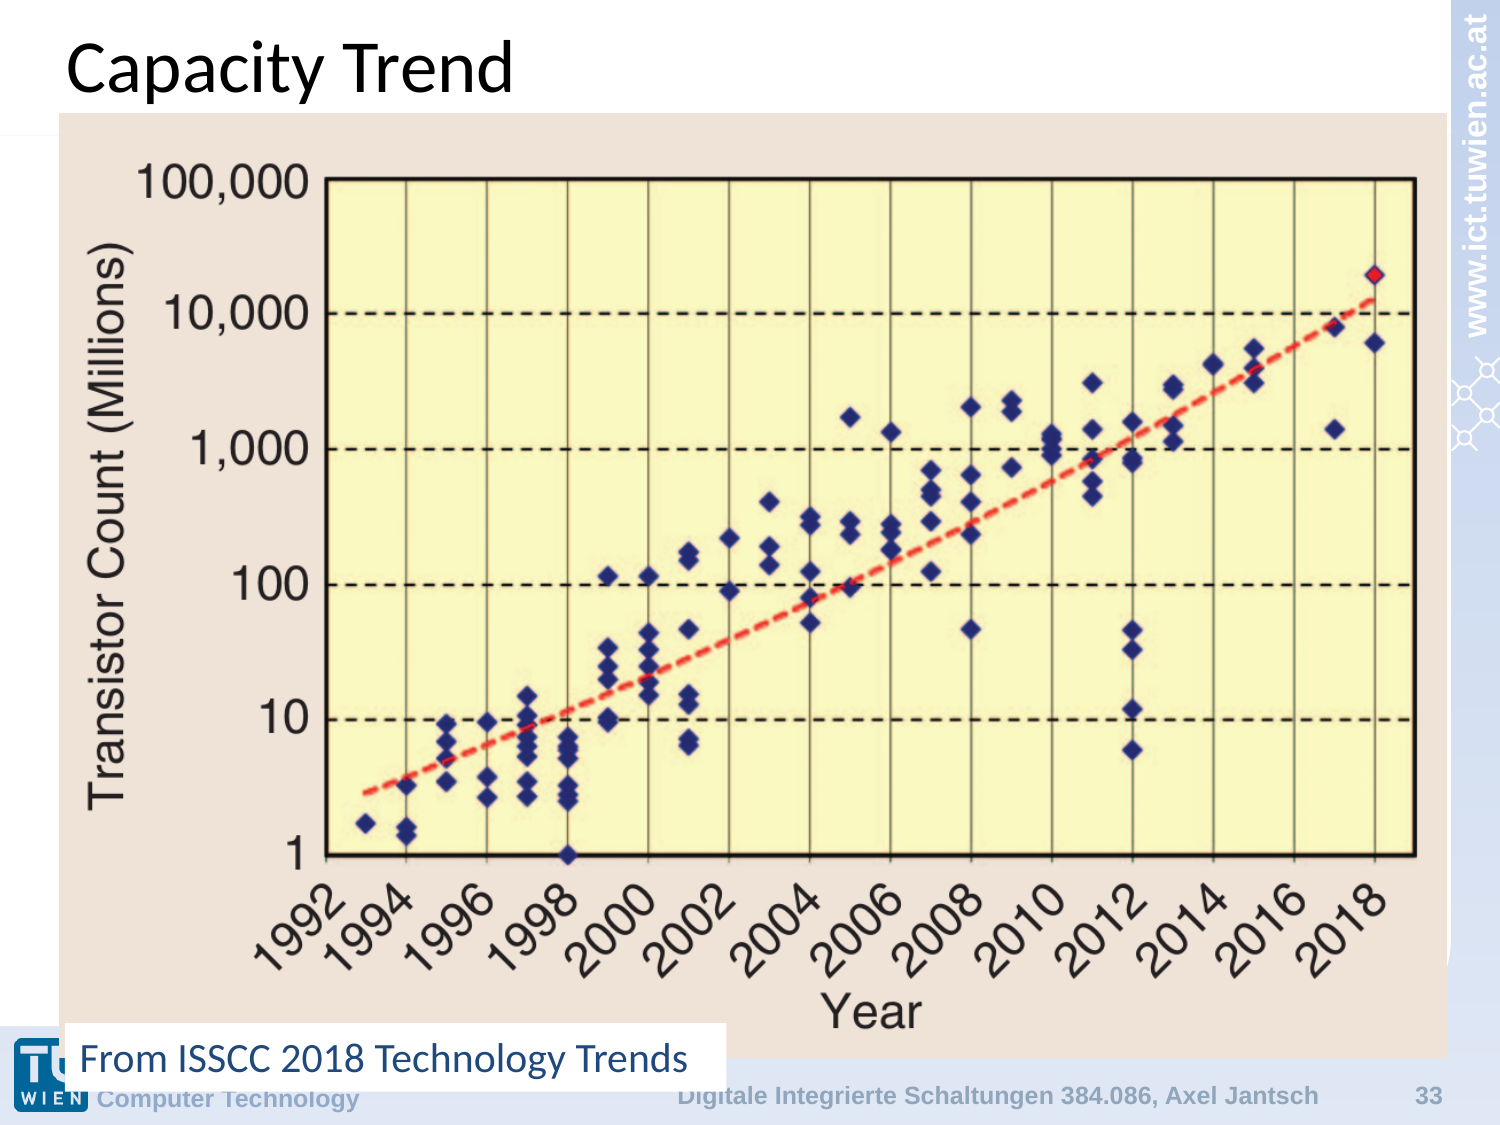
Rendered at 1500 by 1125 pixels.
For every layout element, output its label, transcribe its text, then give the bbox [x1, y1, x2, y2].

picture [21, 1046, 47, 1053]
title Capacity Trend [51, 11, 1412, 114]
slide_number 33 [1364, 1029, 1458, 1118]
picture [22, 1092, 35, 1104]
picture [71, 1092, 80, 1104]
picture [52, 113, 1448, 1081]
text_box From ISSCC 2018 Technology Trends [64, 1064, 727, 1092]
picture [31, 1056, 38, 1082]
picture [55, 1092, 62, 1104]
footer Digitale Integrierte Schaltungen 384.086, Axel Jantsch [585, 1064, 1336, 1118]
